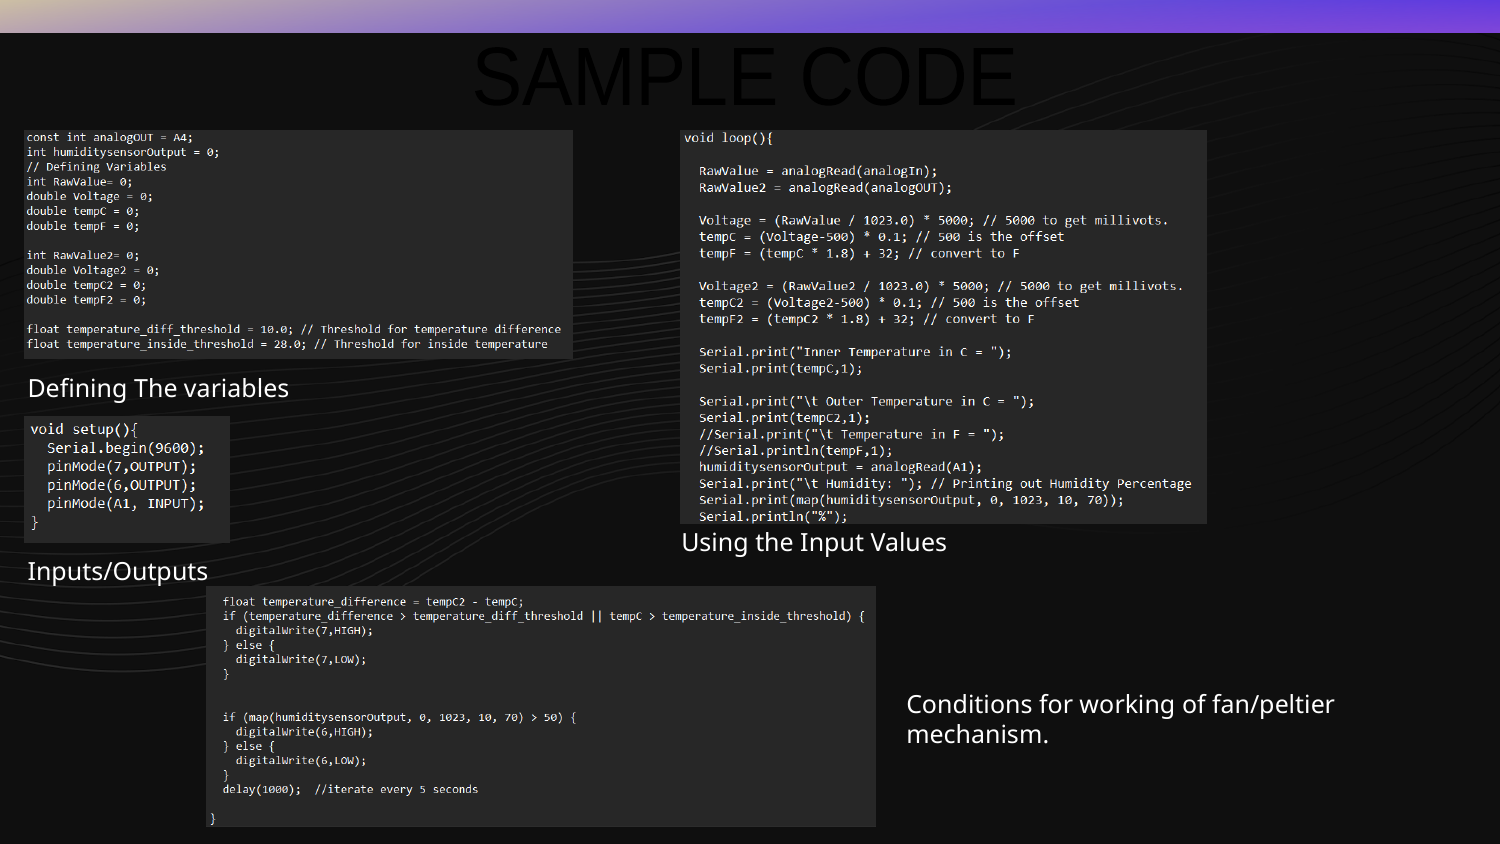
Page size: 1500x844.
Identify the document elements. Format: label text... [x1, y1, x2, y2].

text_box Using the Input Values [666, 511, 1214, 572]
picture [0, 0, 1500, 844]
text_box Conditions for working of fan/peltier mechanism. [891, 673, 1439, 764]
text_box Inputs/Outputs [12, 540, 561, 601]
text_box Defining The variables [12, 357, 561, 418]
